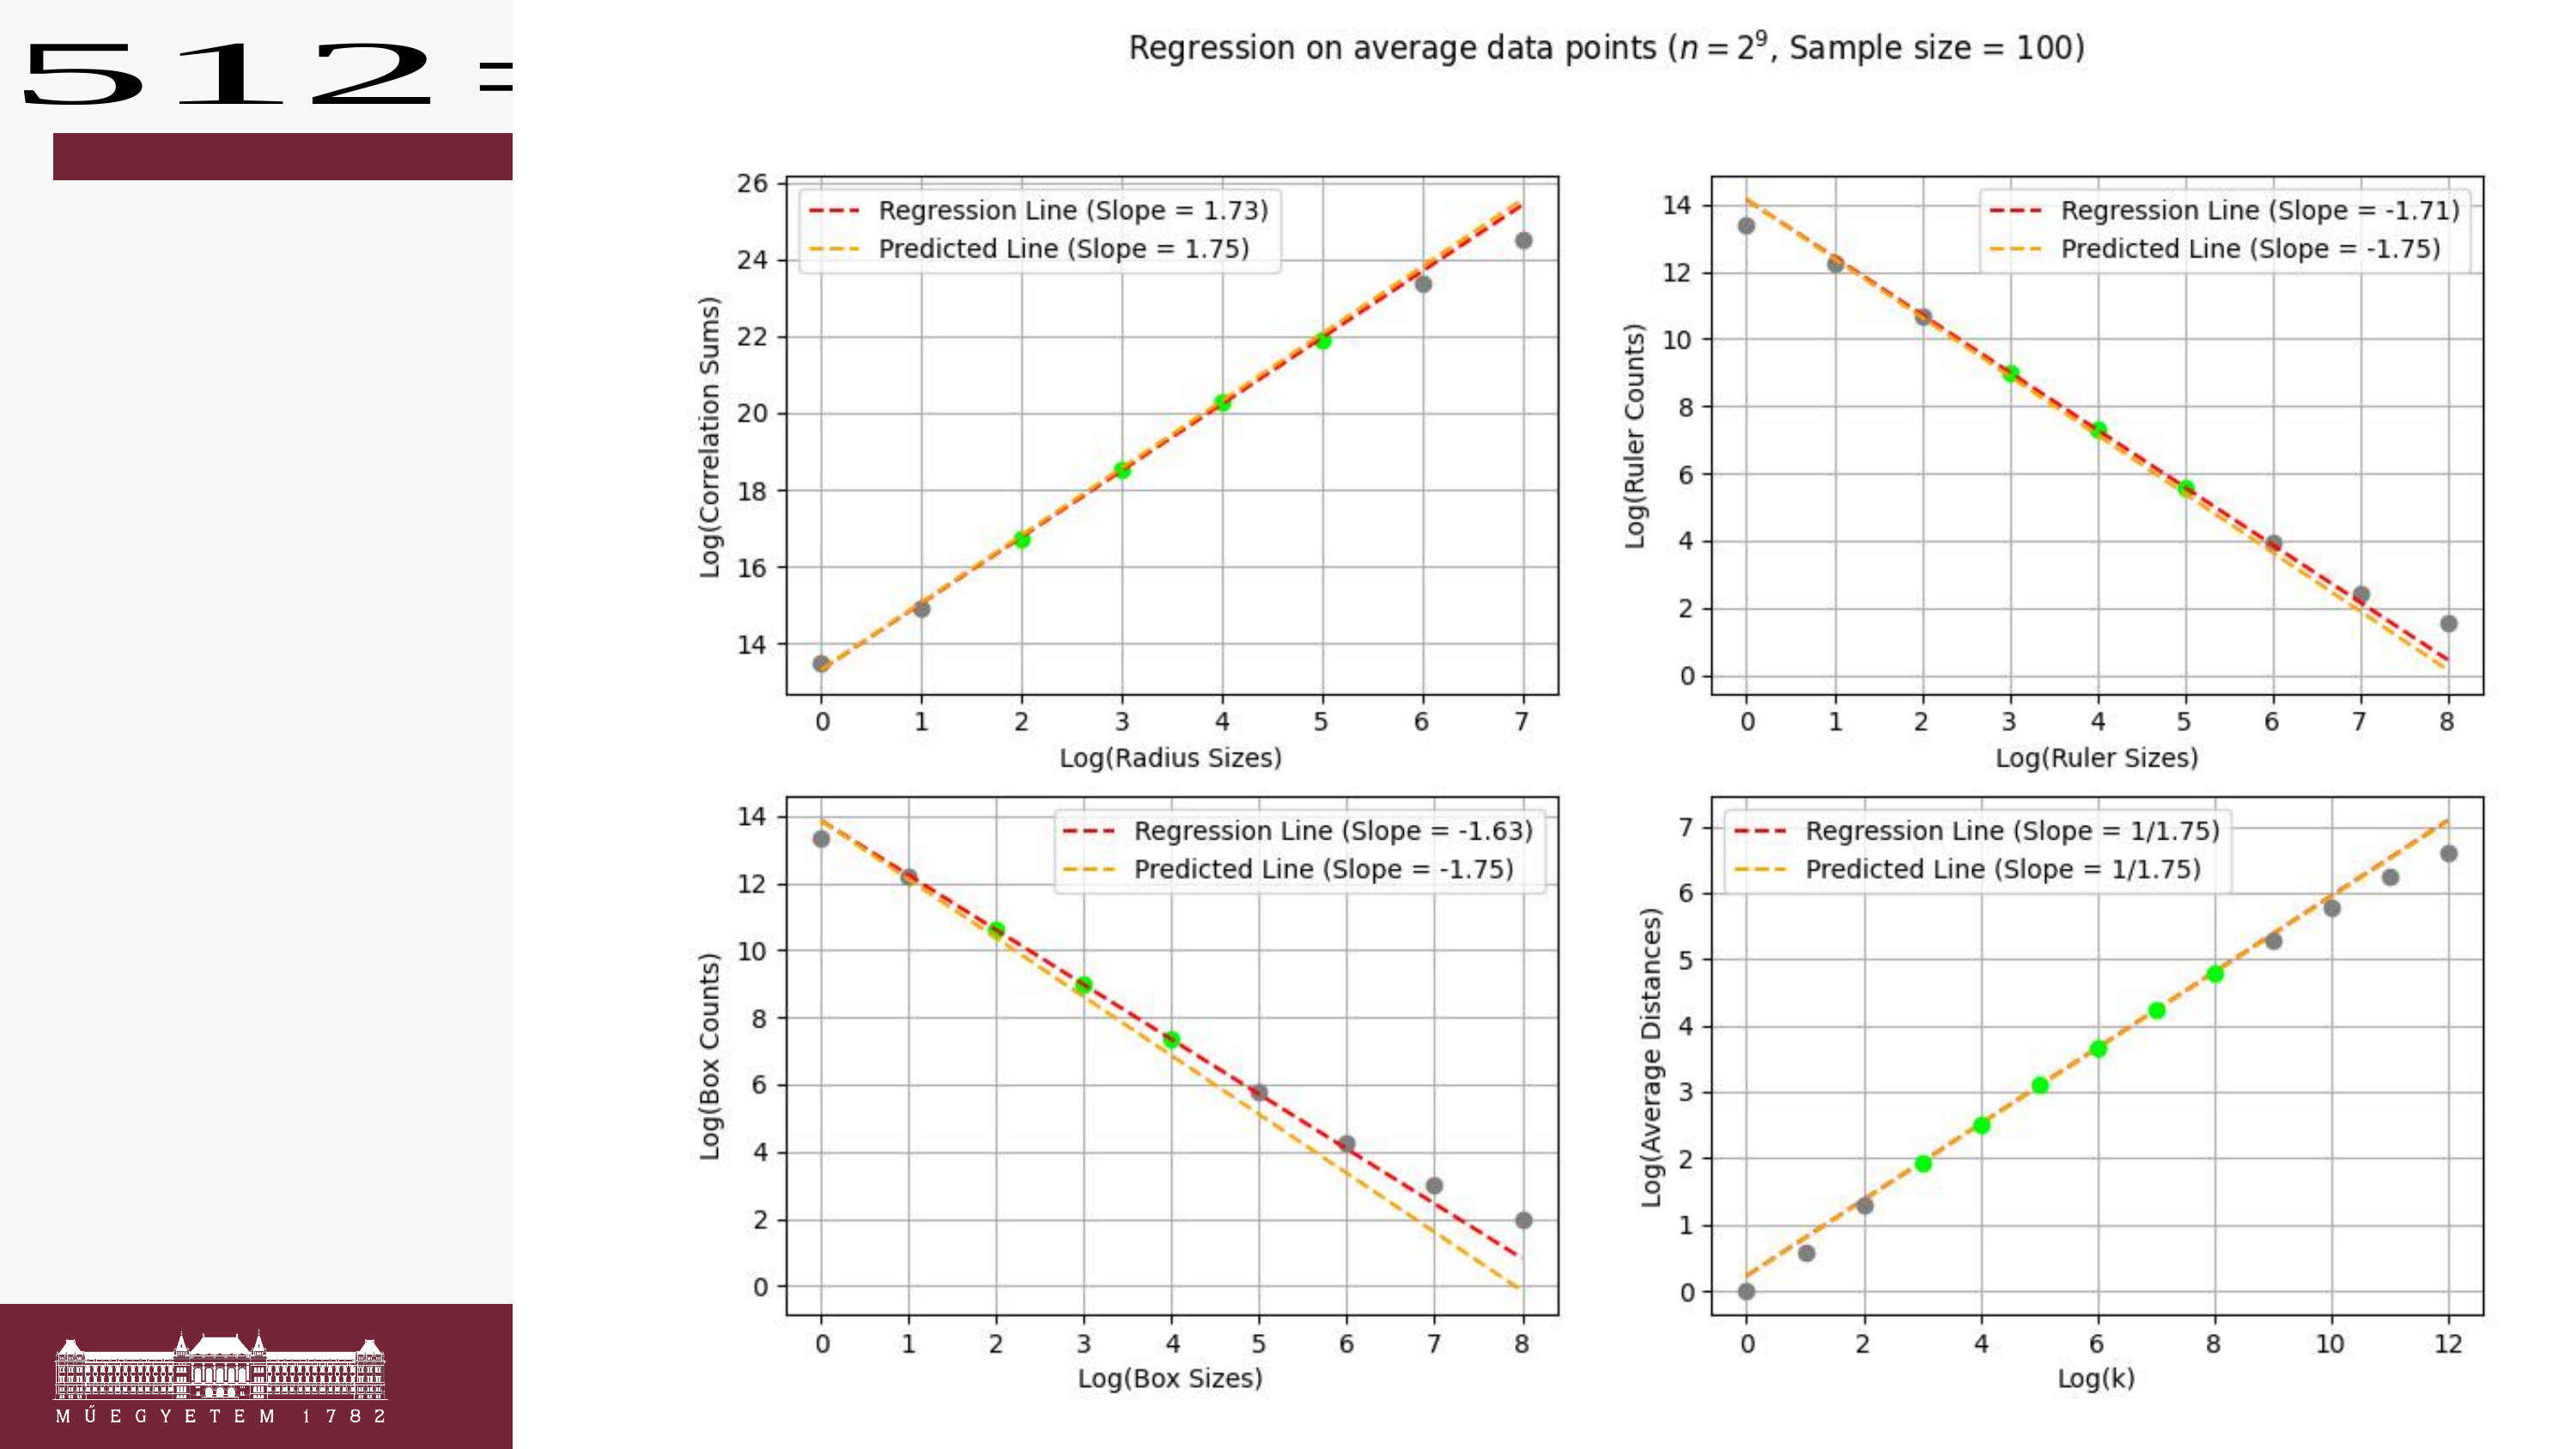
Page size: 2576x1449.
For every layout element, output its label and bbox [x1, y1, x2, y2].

picture [512, 0, 2576, 1449]
picture [52, 1320, 388, 1443]
text_box [0, 1303, 506, 1449]
text_box [52, 133, 506, 181]
